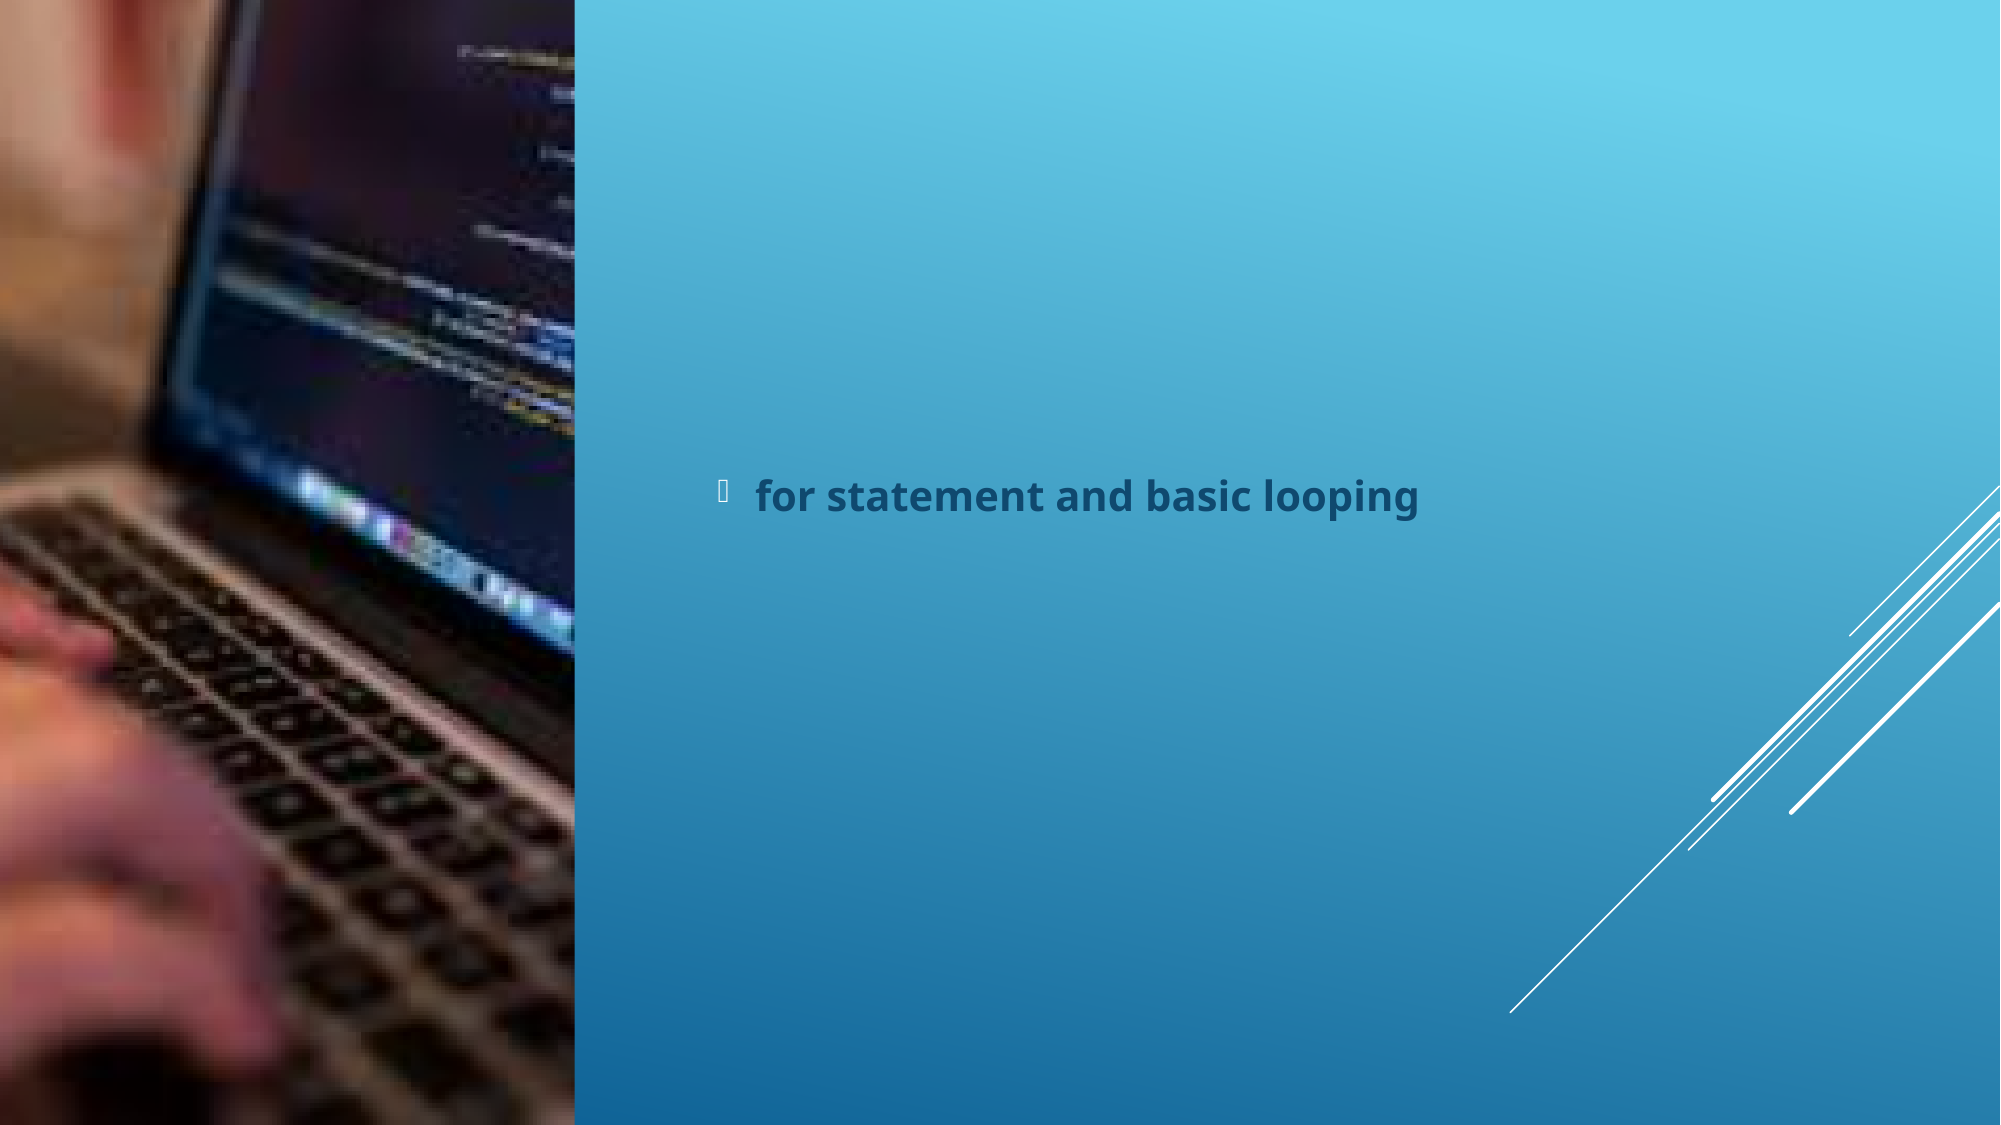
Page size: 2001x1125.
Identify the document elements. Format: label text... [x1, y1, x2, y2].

list for statement and basic looping [702, 51, 1793, 1010]
picture [0, 0, 575, 1125]
